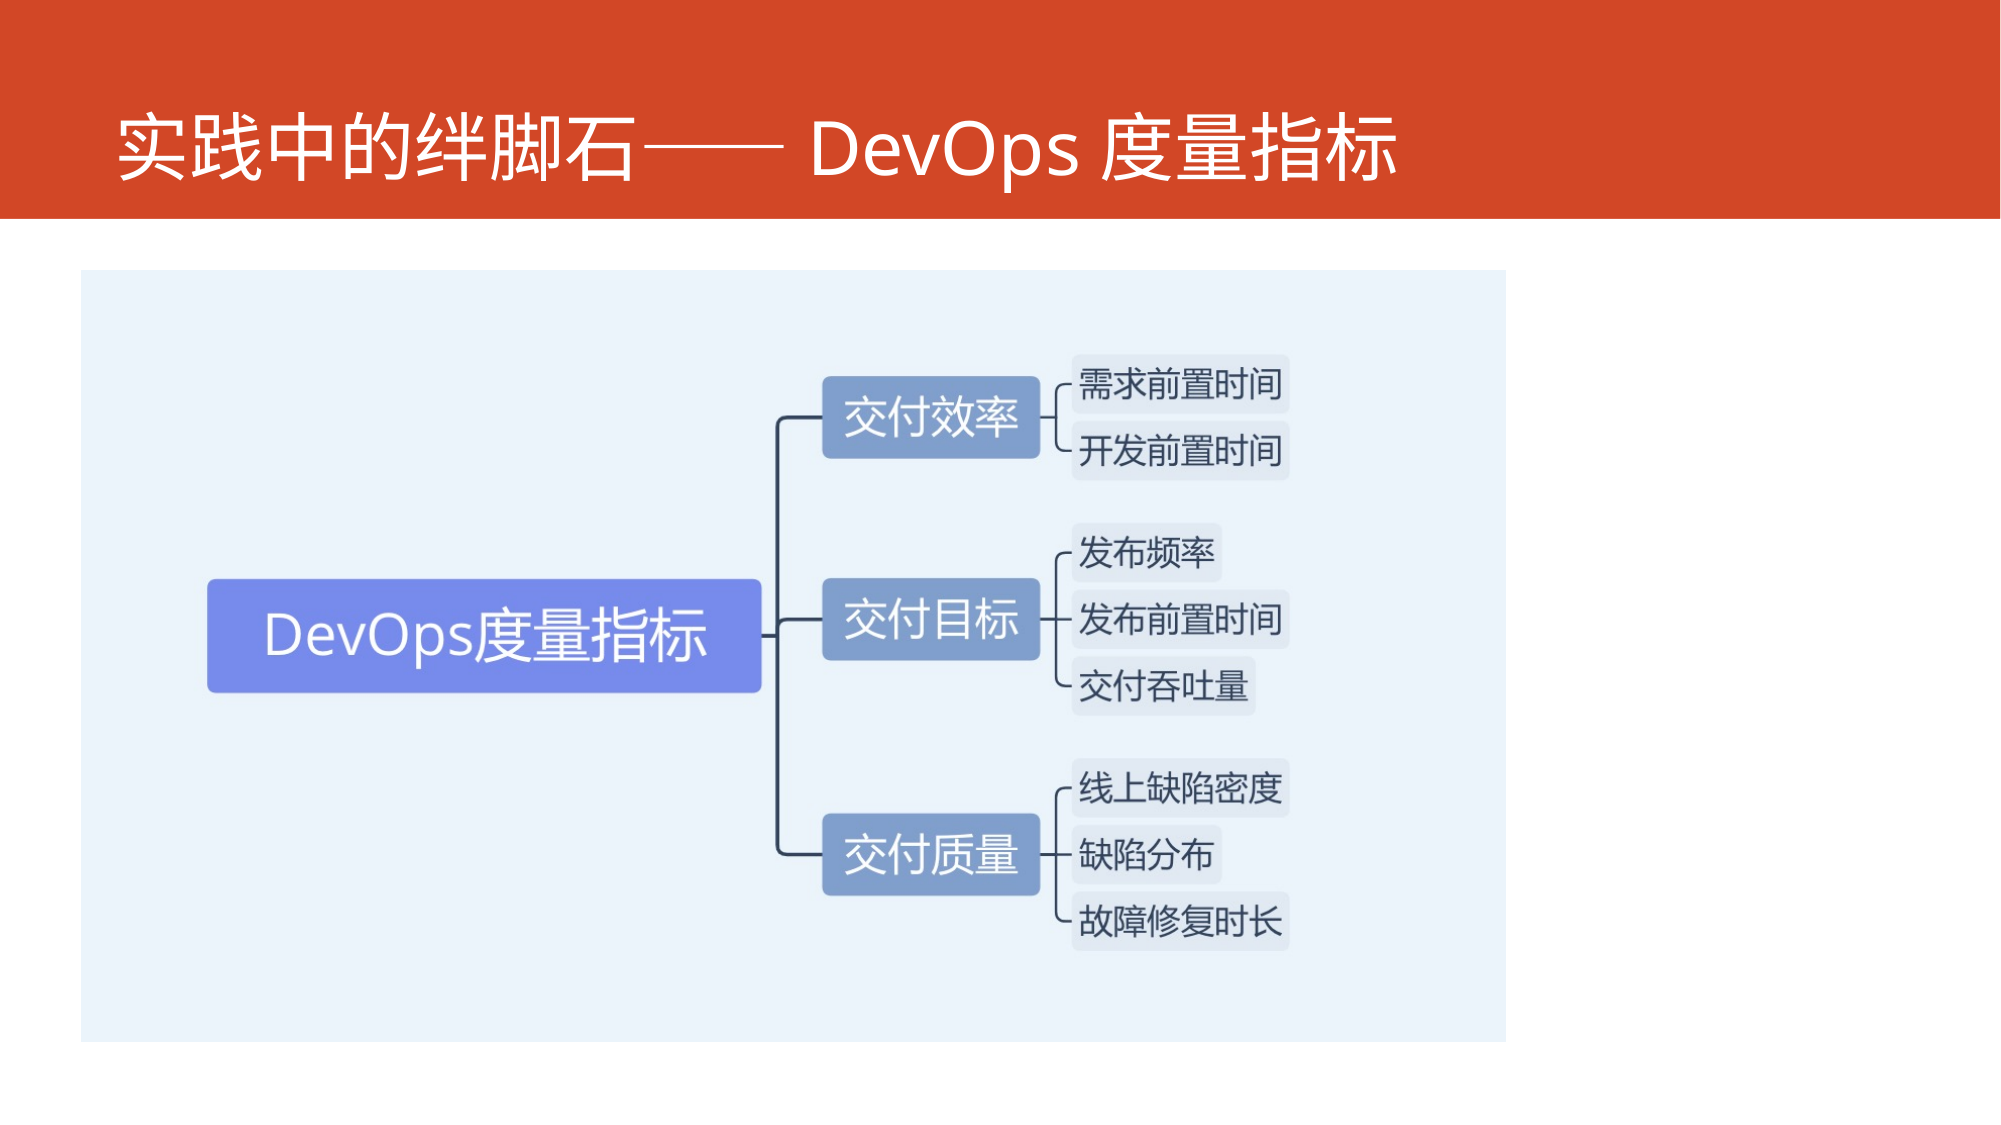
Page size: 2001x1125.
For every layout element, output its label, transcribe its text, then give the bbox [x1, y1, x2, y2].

title 实践中的绊脚石——DevOps度量指标 [99, 0, 1863, 199]
picture [81, 270, 1506, 1042]
